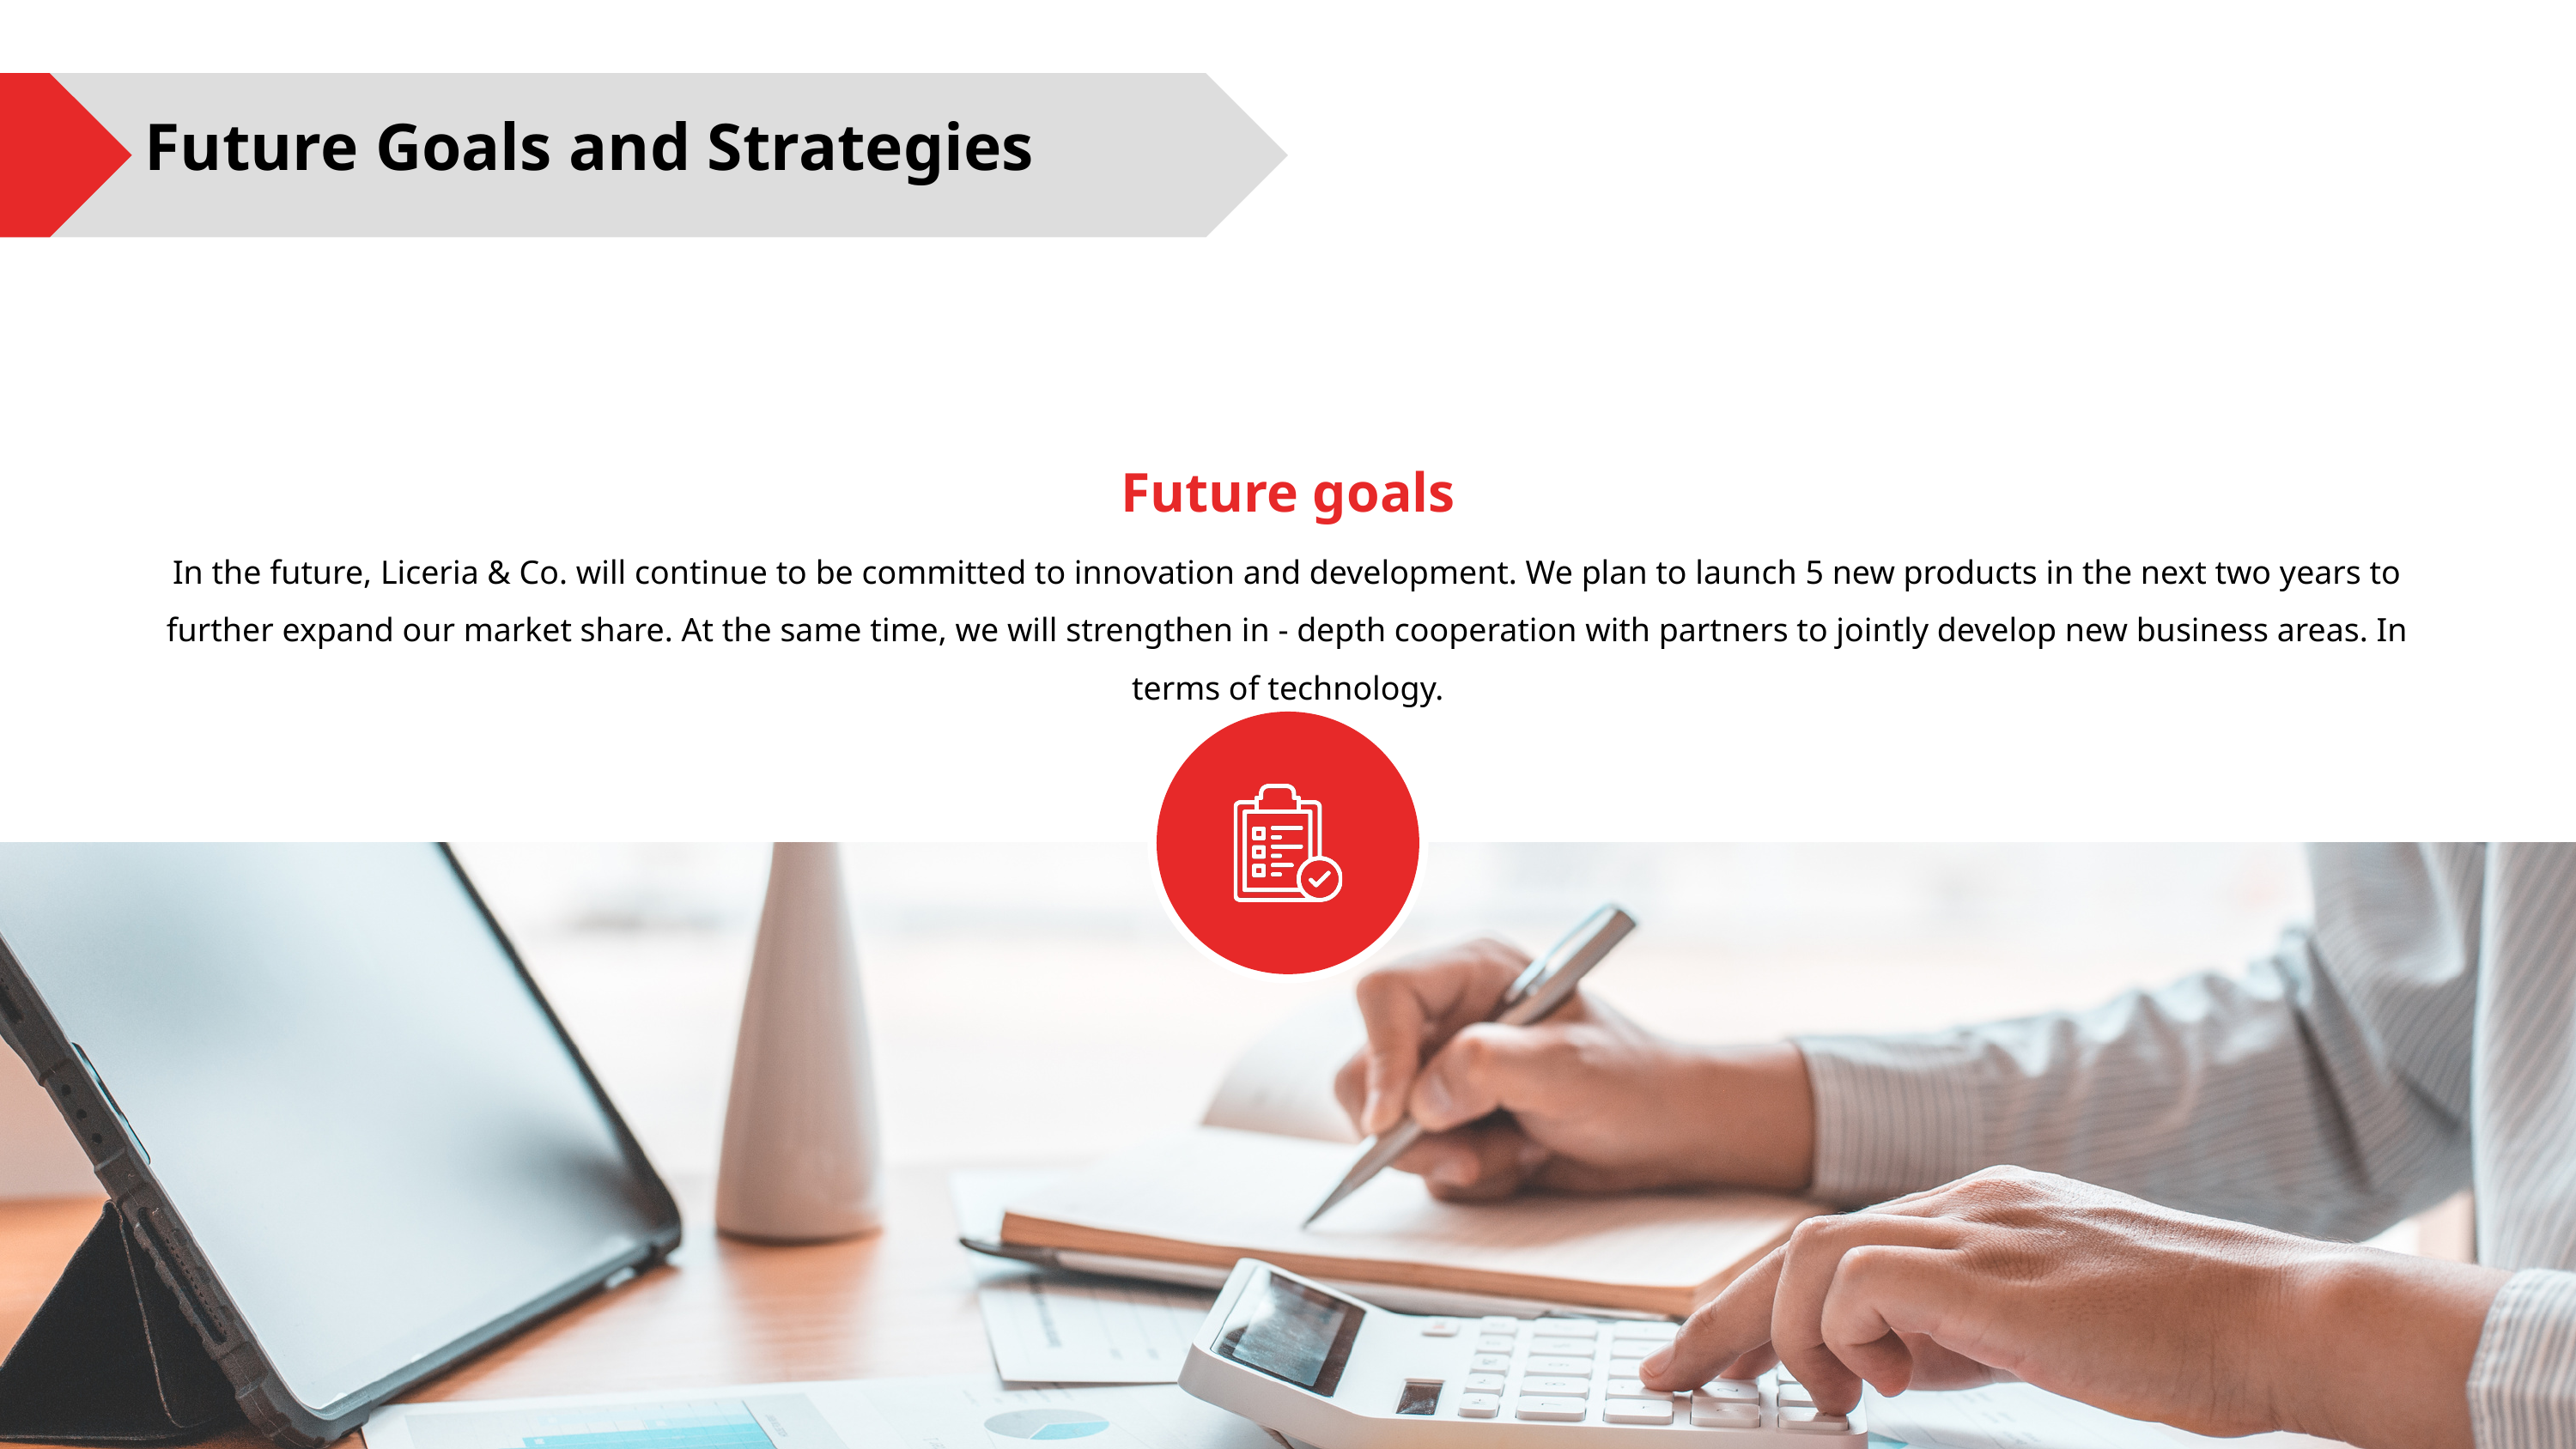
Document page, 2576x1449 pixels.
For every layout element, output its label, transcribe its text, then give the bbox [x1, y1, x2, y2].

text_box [0, 842, 2576, 1449]
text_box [1156, 711, 1420, 975]
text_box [0, 72, 132, 238]
text_box Future goals [976, 458, 1600, 524]
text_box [1147, 702, 1429, 984]
text_box In the future, Liceria & Co. will continue to be committed to innovation and development. We plan to launch 5 new products in the next two years to further expand our market share. At the same time, we will strengthen in - depth cooperation with partners to jointly develop new business areas. In terms of technology. [144, 531, 2432, 706]
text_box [132, 72, 1289, 238]
